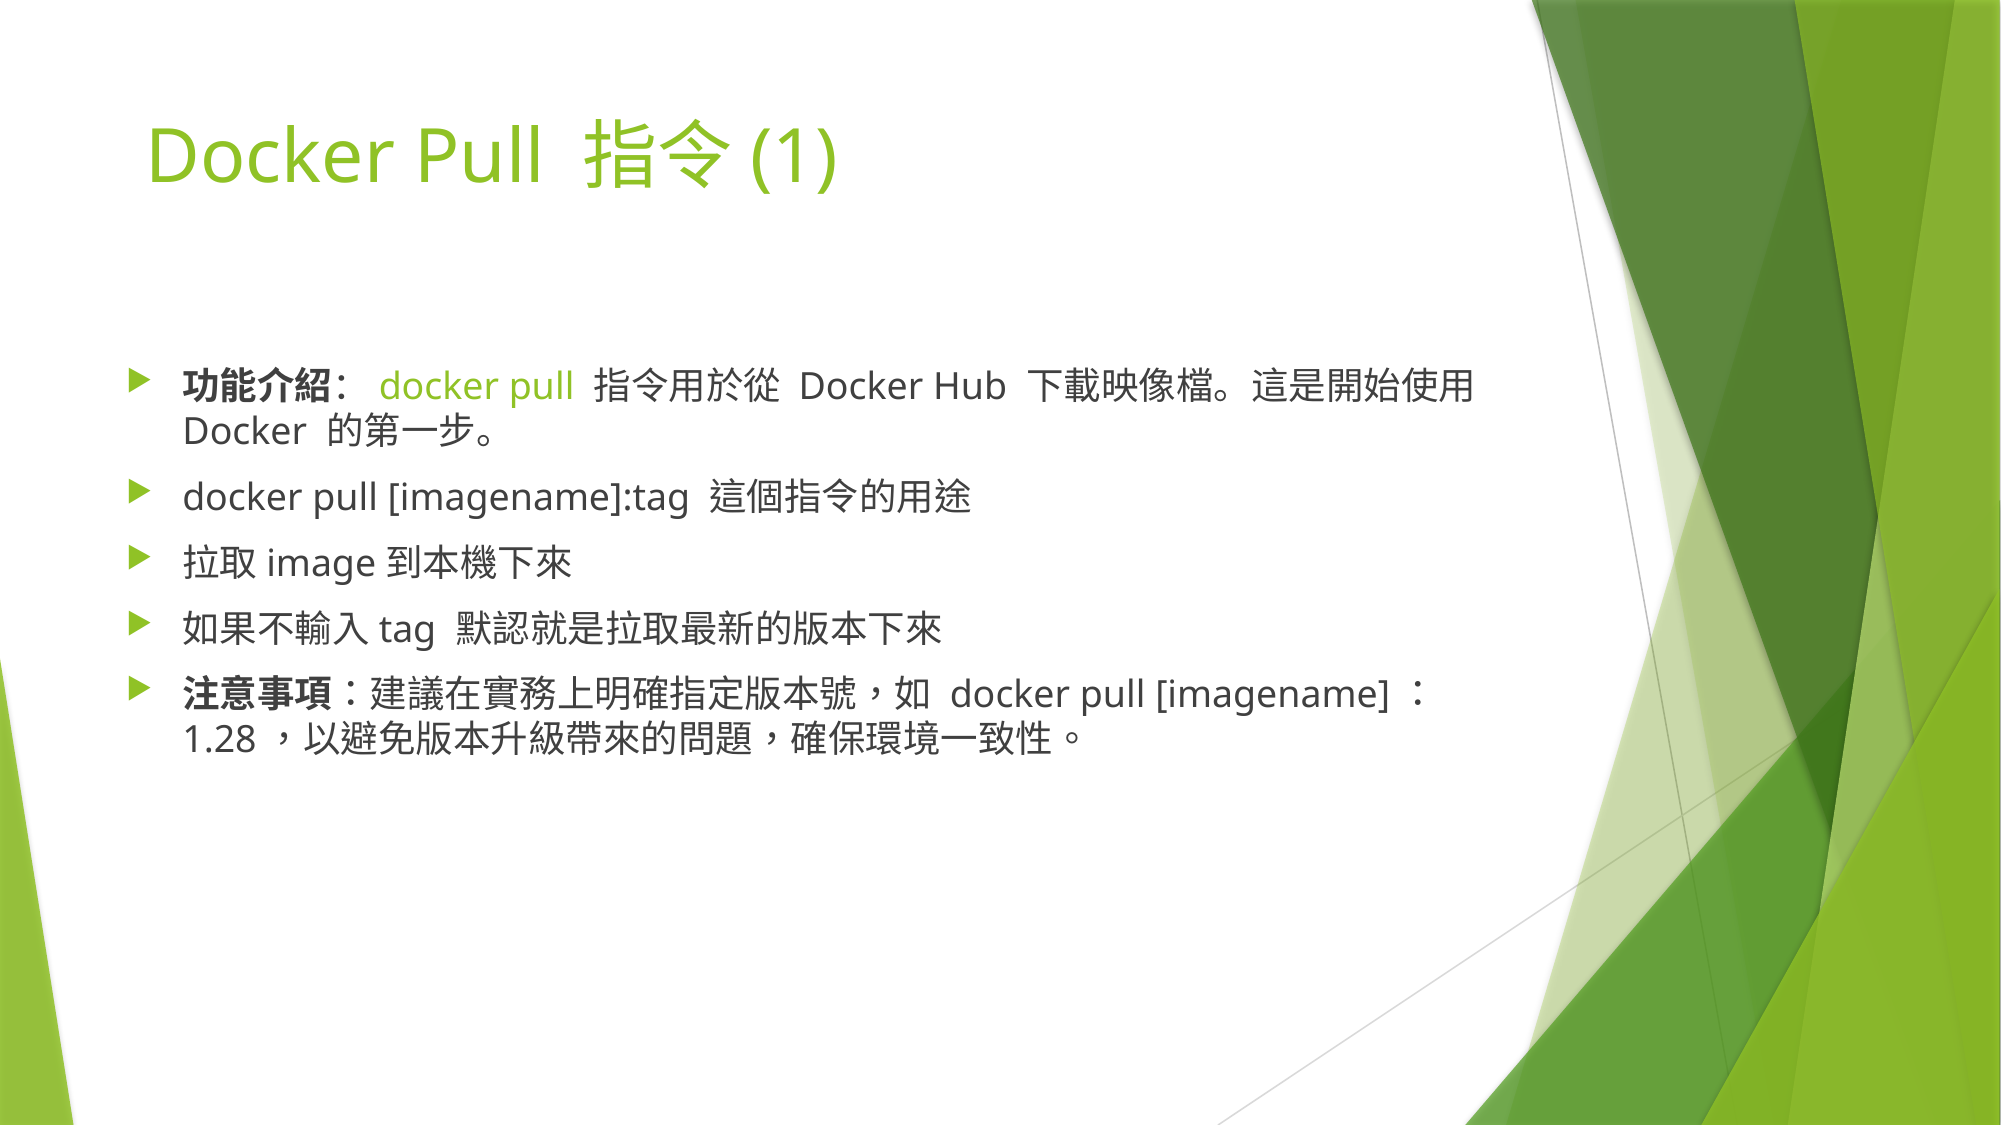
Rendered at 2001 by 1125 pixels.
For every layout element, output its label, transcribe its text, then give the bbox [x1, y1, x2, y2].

title Docker Pull 指令(1) [111, 99, 1522, 317]
list 功能介紹：docker pull 指令用於從 Docker Hub 下載映像檔。這是開始使用 Docker 的第一步。 docker pull [imagename]:tag 這個指令的用途 拉取image到本機下來 如果不輸入tag 默認就是拉取最新的版本下來 注意事項：建議在實務上明確指定版本號，如 docker pull [imagename]：1.28，以避免版本升級帶來的問題，確保環境一致性。 [111, 354, 1522, 992]
